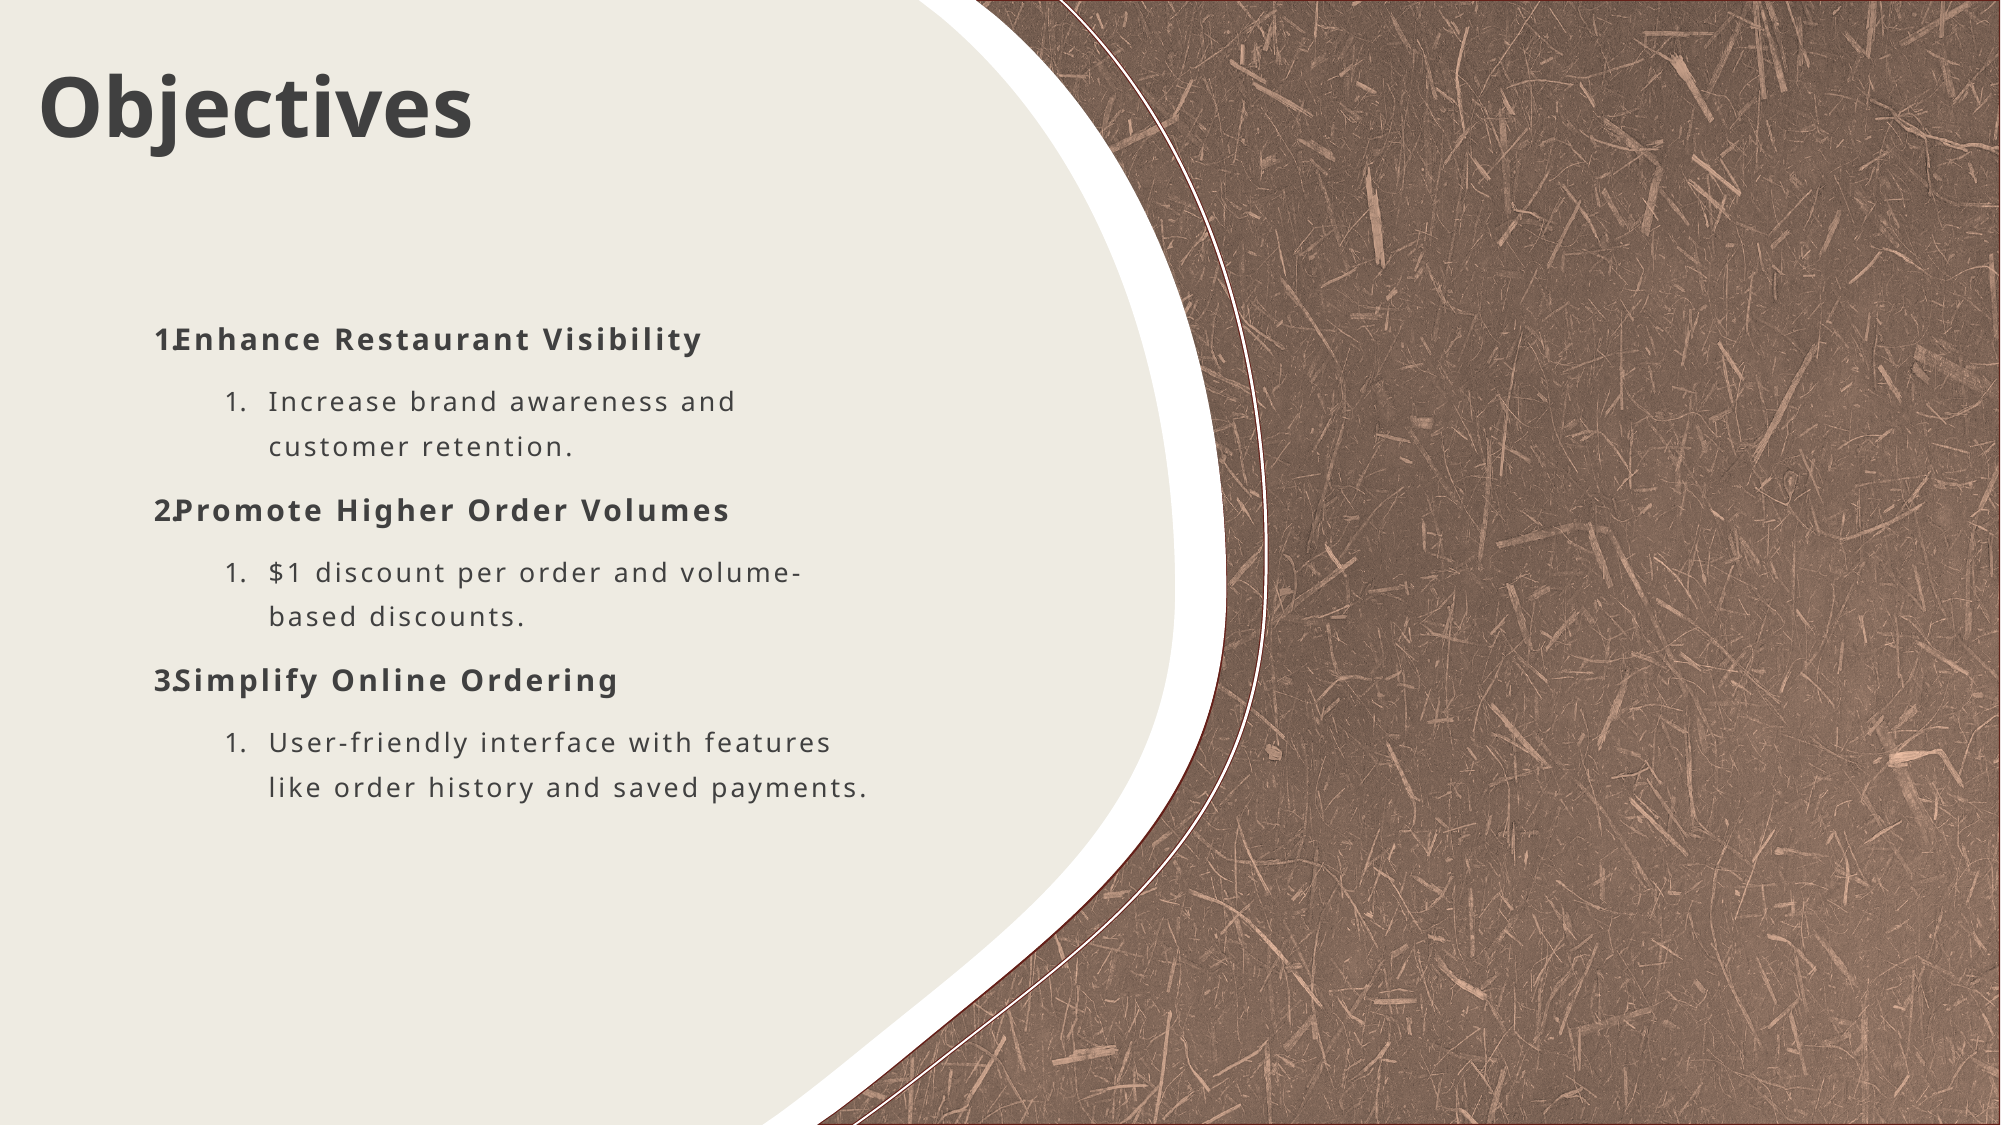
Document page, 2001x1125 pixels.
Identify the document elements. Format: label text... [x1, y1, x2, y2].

title Objectives [19, 21, 926, 170]
subtitle Enhance Restaurant Visibility Increase brand awareness and customer retention. Promote Higher Order Volumes $1 discount per order and volume-based discounts. Simplify Online Ordering User-friendly interface with features like order history and saved payments. [135, 288, 891, 850]
